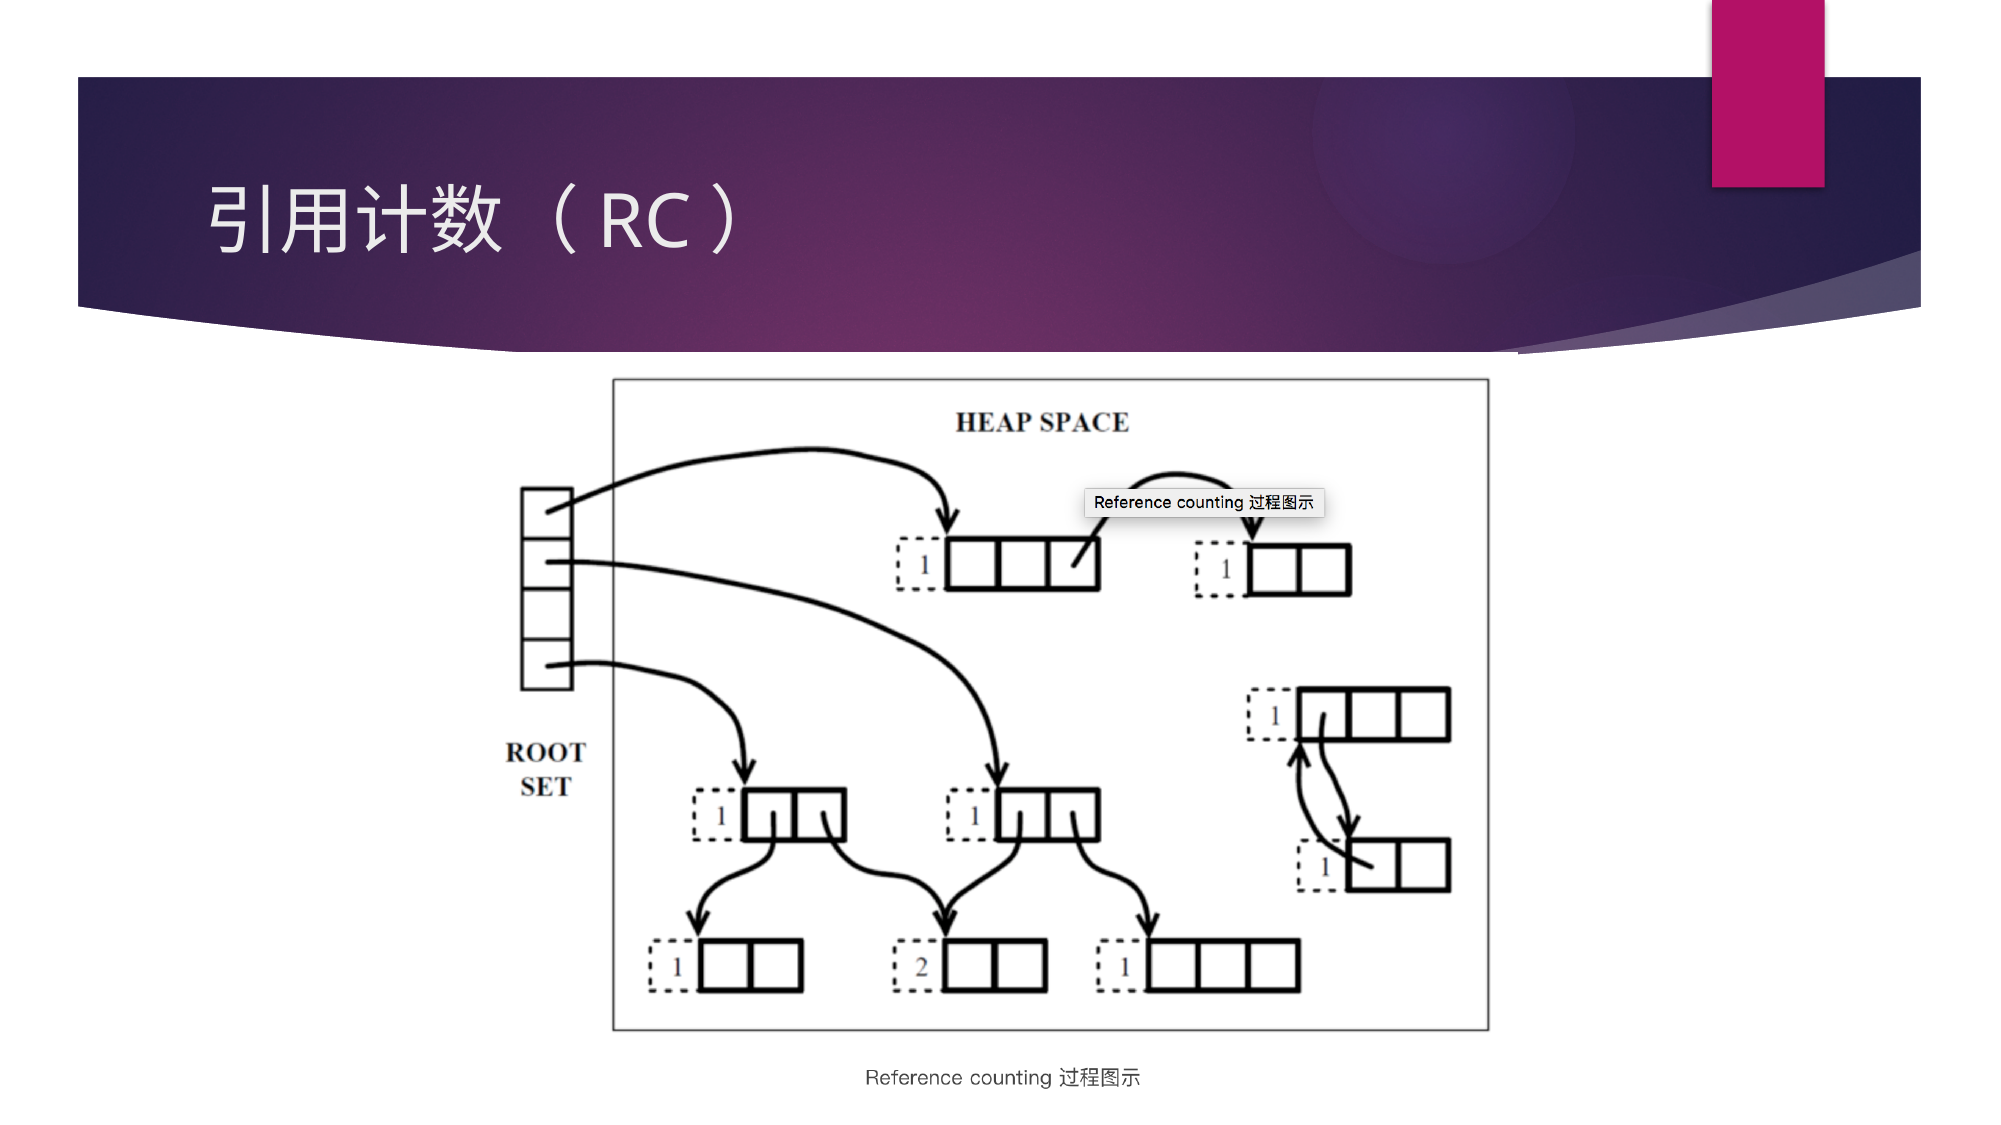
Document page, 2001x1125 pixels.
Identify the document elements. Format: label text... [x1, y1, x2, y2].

title 引用计数（RC） [189, 159, 1627, 276]
picture [461, 351, 1518, 1101]
